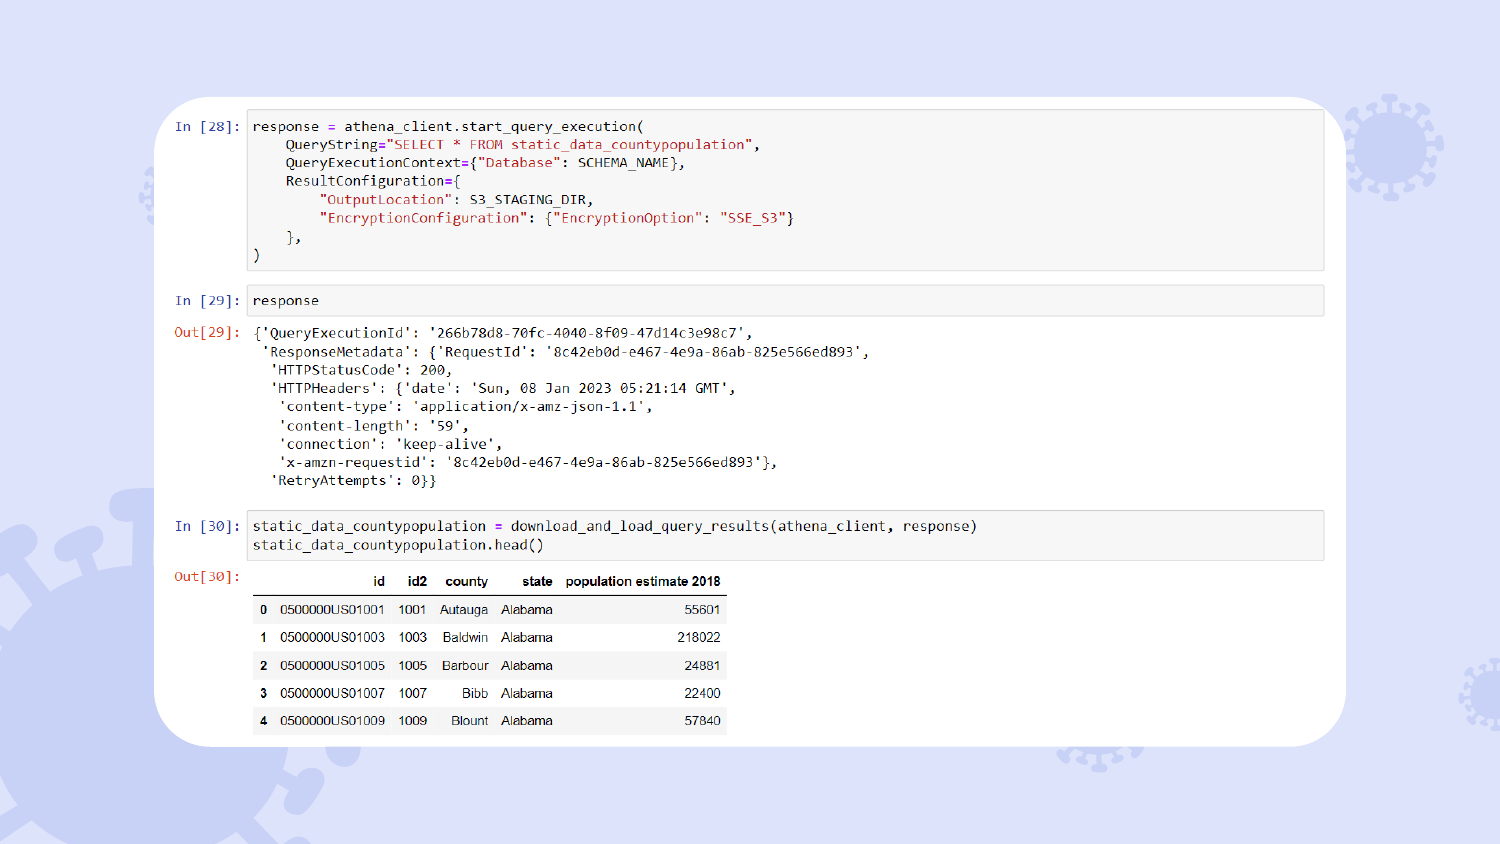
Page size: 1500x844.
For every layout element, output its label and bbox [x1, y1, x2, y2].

picture [153, 96, 1347, 747]
